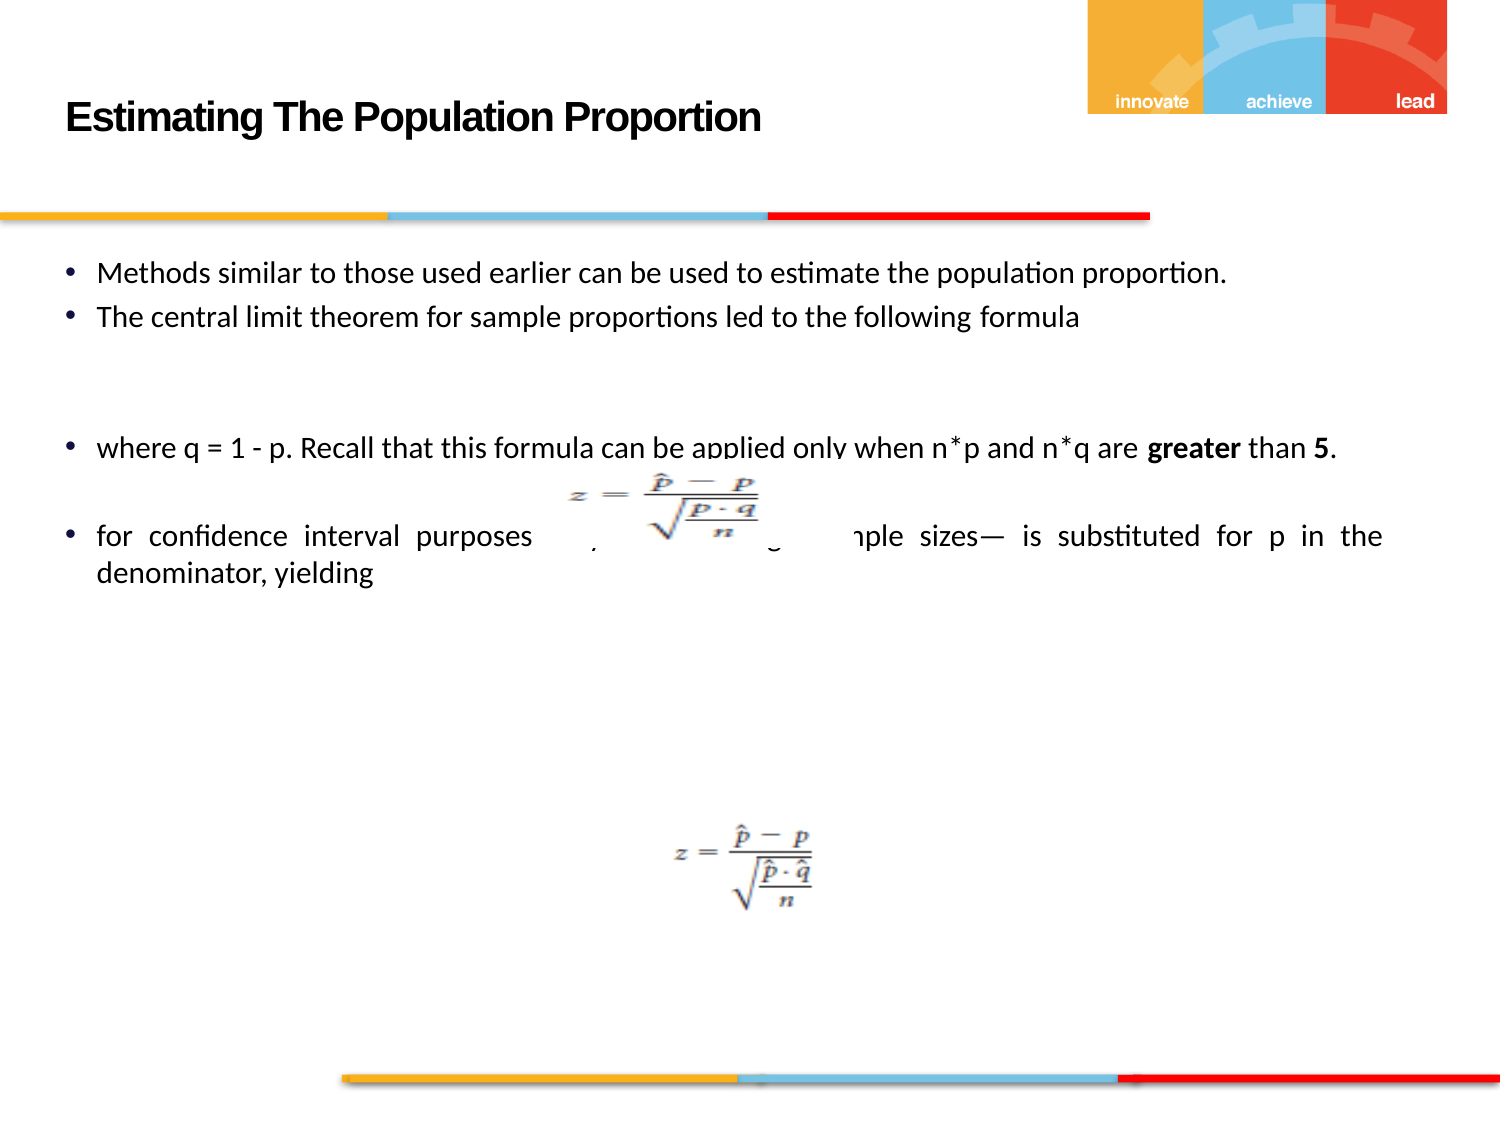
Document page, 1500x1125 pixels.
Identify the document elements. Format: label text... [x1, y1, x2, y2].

list Estimating The Population Proportion [50, 24, 1088, 213]
list Methods similar to those used earlier can be used to estimate the population proportion. The central limit theorem for sample proportions led to the following formula where q = 1 - p. Recall that this formula can be applied only when n*p and n*q are greater than 5. for confidence interval purposes only and for large sample sizes— is substituted for p in the denominator, yielding [50, 245, 1400, 988]
picture [544, 459, 854, 549]
picture [1087, 0, 1448, 114]
picture [654, 815, 873, 921]
